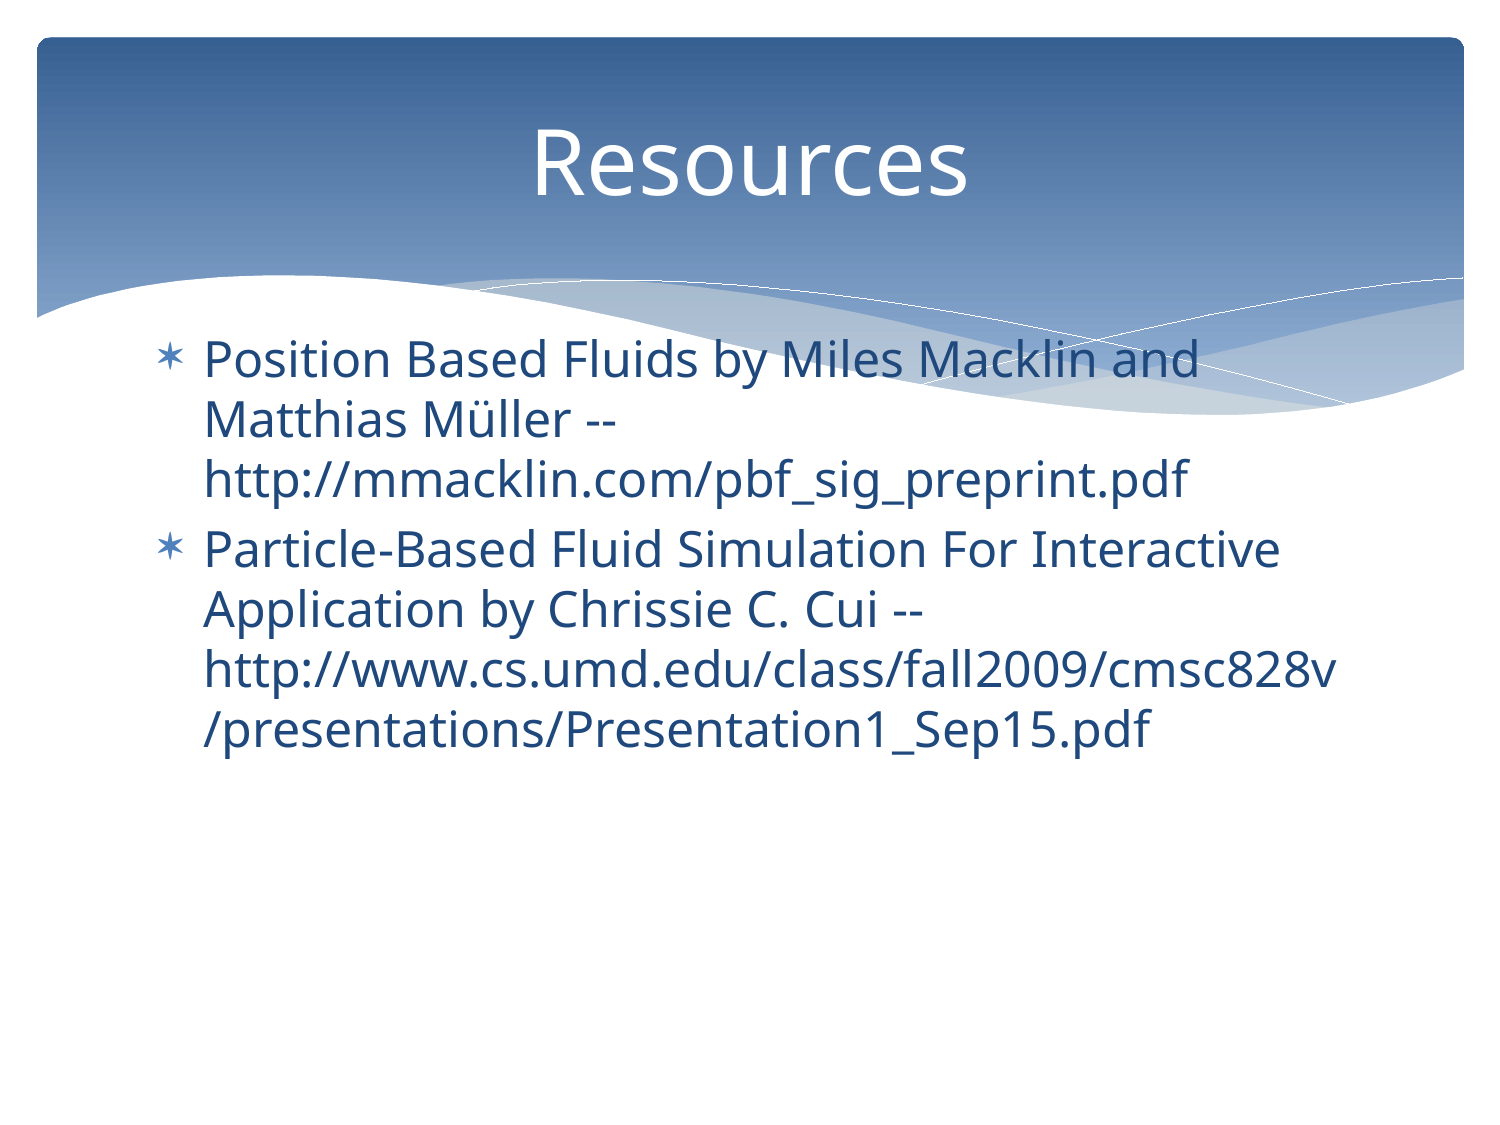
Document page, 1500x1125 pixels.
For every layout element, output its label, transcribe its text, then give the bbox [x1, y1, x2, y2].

list Position Based Fluids by Miles Macklin and Matthias Müller -- http://mmacklin.com/pbf_sig_preprint.pdf Particle-Based Fluid Simulation For Interactive Application by Chrissie C. Cui -- http://www.cs.umd.edu/class/fall2009/cmsc828v/presentations/Presentation1_Sep15.pdf [143, 320, 1359, 1005]
title Resources [75, 55, 1425, 261]
